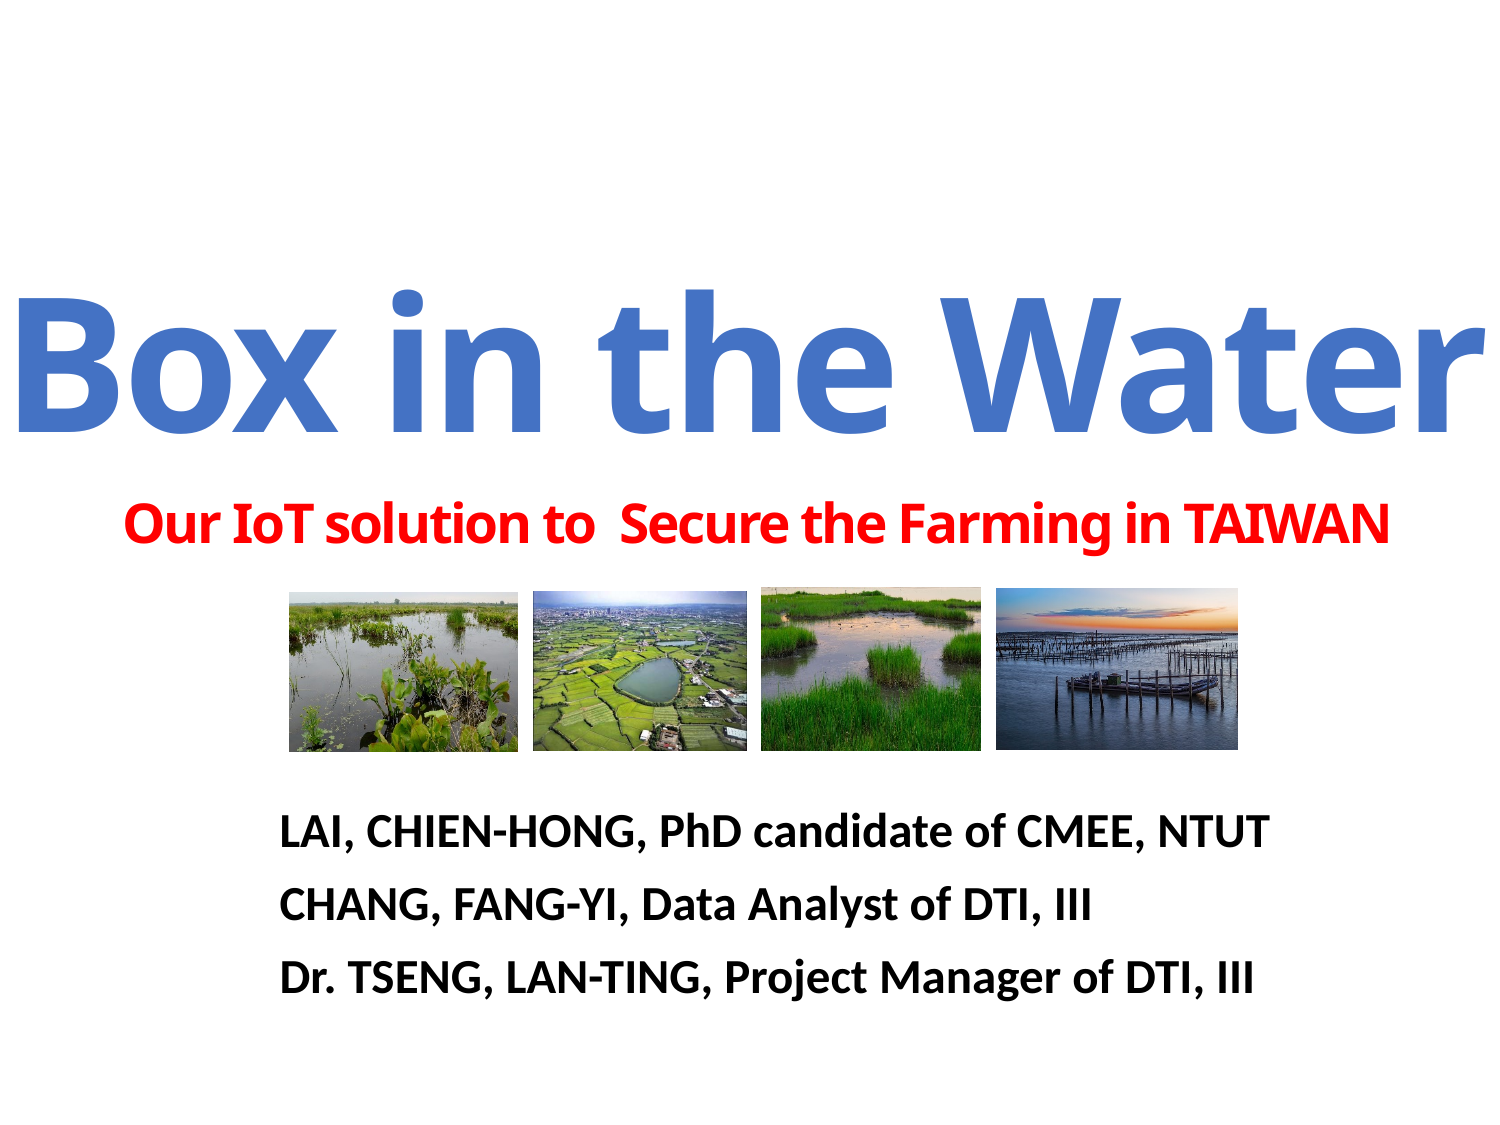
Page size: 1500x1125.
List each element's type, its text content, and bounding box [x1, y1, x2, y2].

picture [761, 587, 981, 751]
title Box in the Water Our IoT solution to Secure the Farming in TAIWAN [0, 152, 1500, 570]
subtitle LAI, CHIEN-HONG, PhD candidate of CMEE, NTUT CHANG, FANG-YI, Data Analyst of DTI, III Dr. TSENG, LAN-TING, Project Manager of DTI, III [264, 797, 1323, 1061]
picture [533, 590, 747, 751]
picture [996, 588, 1238, 750]
picture [289, 592, 518, 752]
